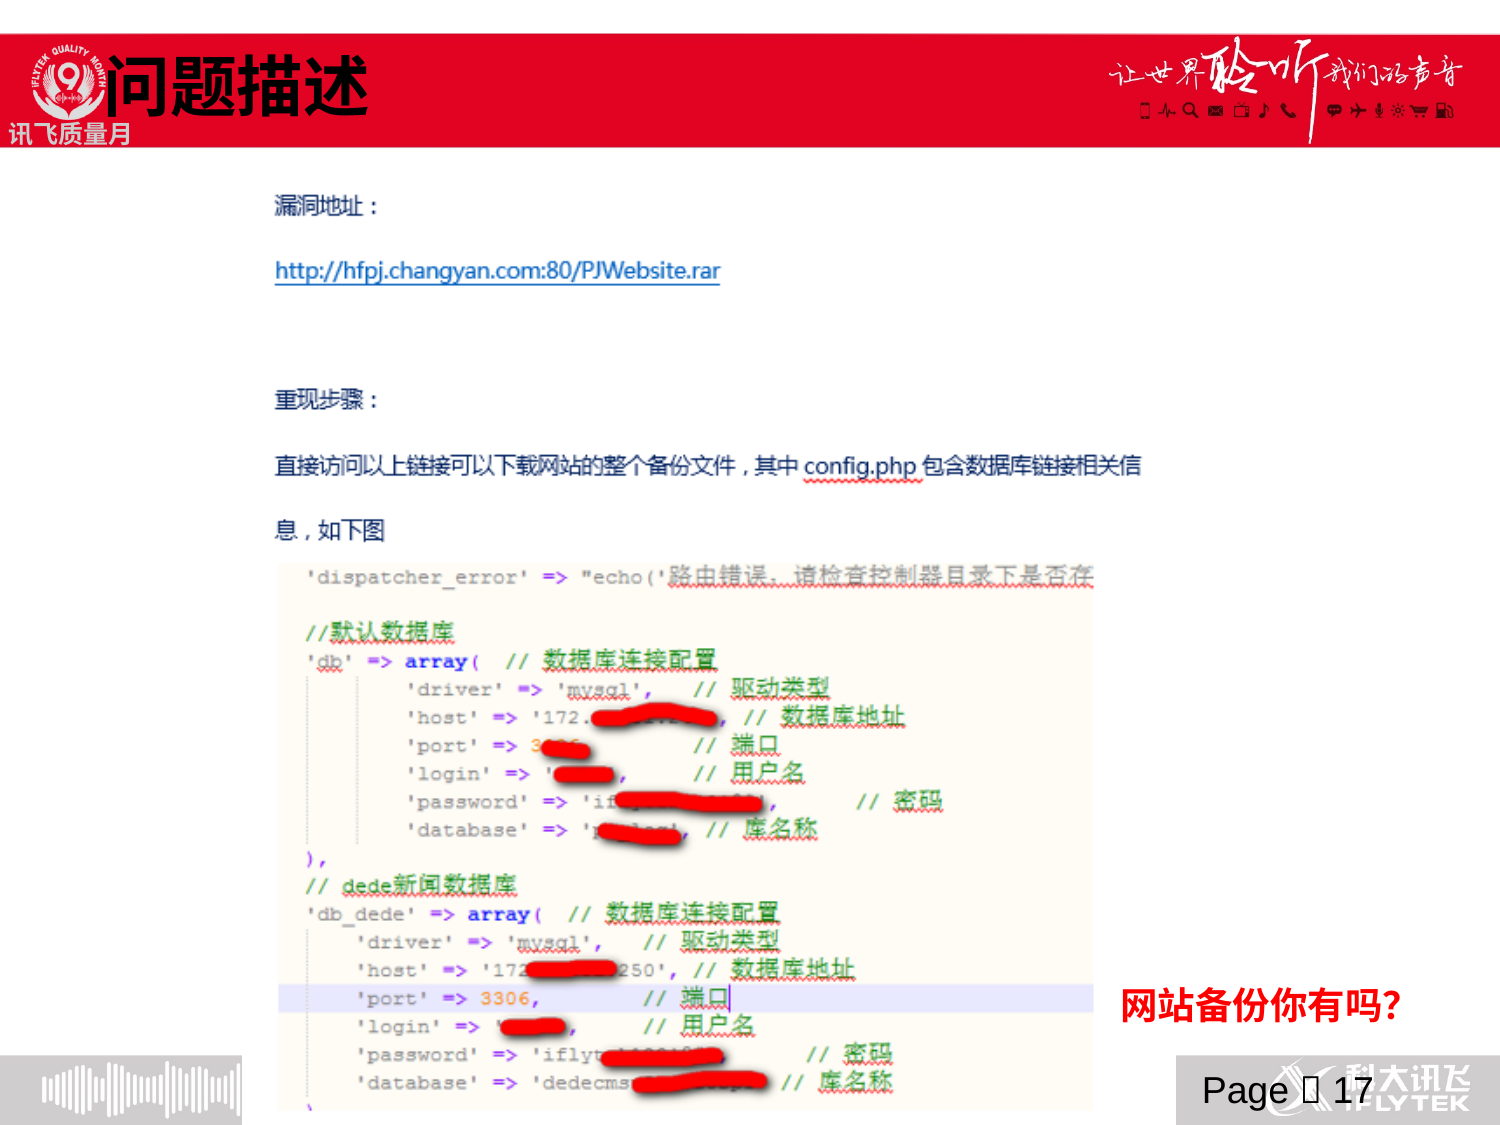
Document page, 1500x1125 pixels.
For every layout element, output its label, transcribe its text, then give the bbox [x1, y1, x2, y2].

slide_number Page  17 [1187, 1058, 1424, 1091]
text_box 问题描述 [88, 37, 632, 132]
picture [0, 0, 1500, 1125]
text_box 网站备份你有吗？ [1180, 974, 1436, 1035]
